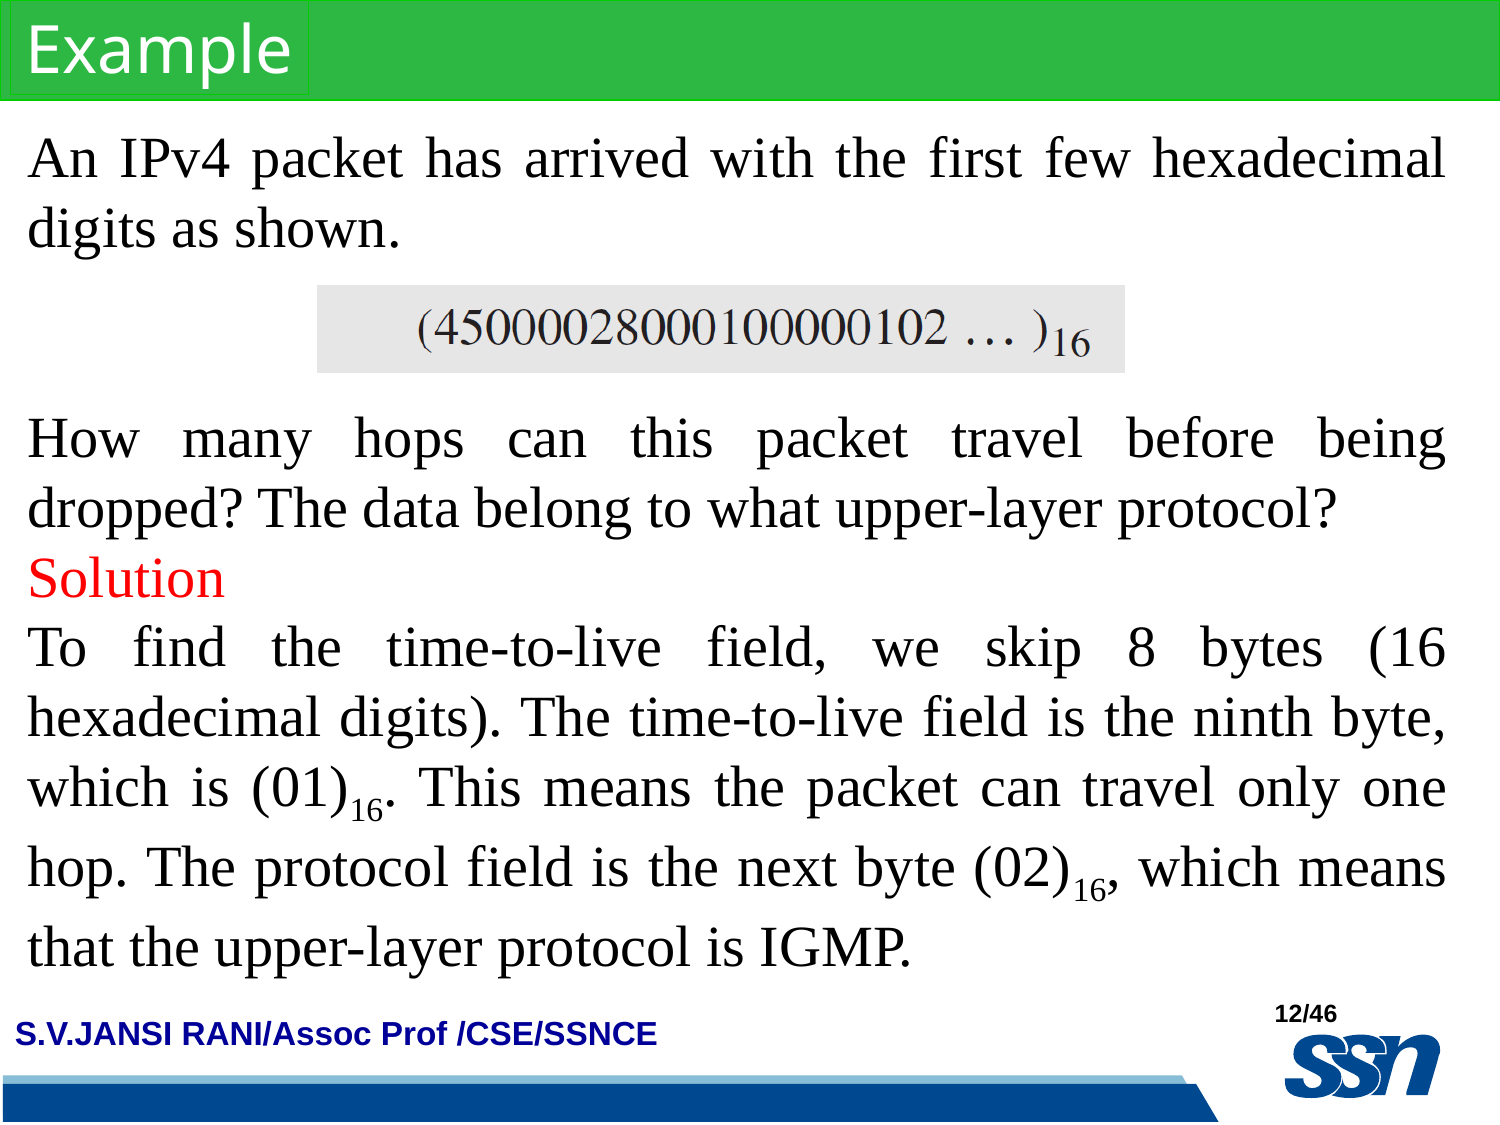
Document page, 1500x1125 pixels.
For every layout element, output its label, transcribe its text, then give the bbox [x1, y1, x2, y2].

picture [317, 262, 1126, 401]
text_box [0, 0, 1500, 101]
text_box An IPv4 packet has arrived with the first few hexadecimal digits as shown. How many hops can this packet travel before being dropped? The data belong to what upper-layer protocol? Solution To find the time-to-live field, we skip 8 bytes (16 hexadecimal digits). The time-to-live field is the ninth byte, which is (01)16. This means the packet can travel only one hop. The protocol field is the next byte (02)16, which means that the upper-layer protocol is IGMP. [12, 111, 1463, 986]
